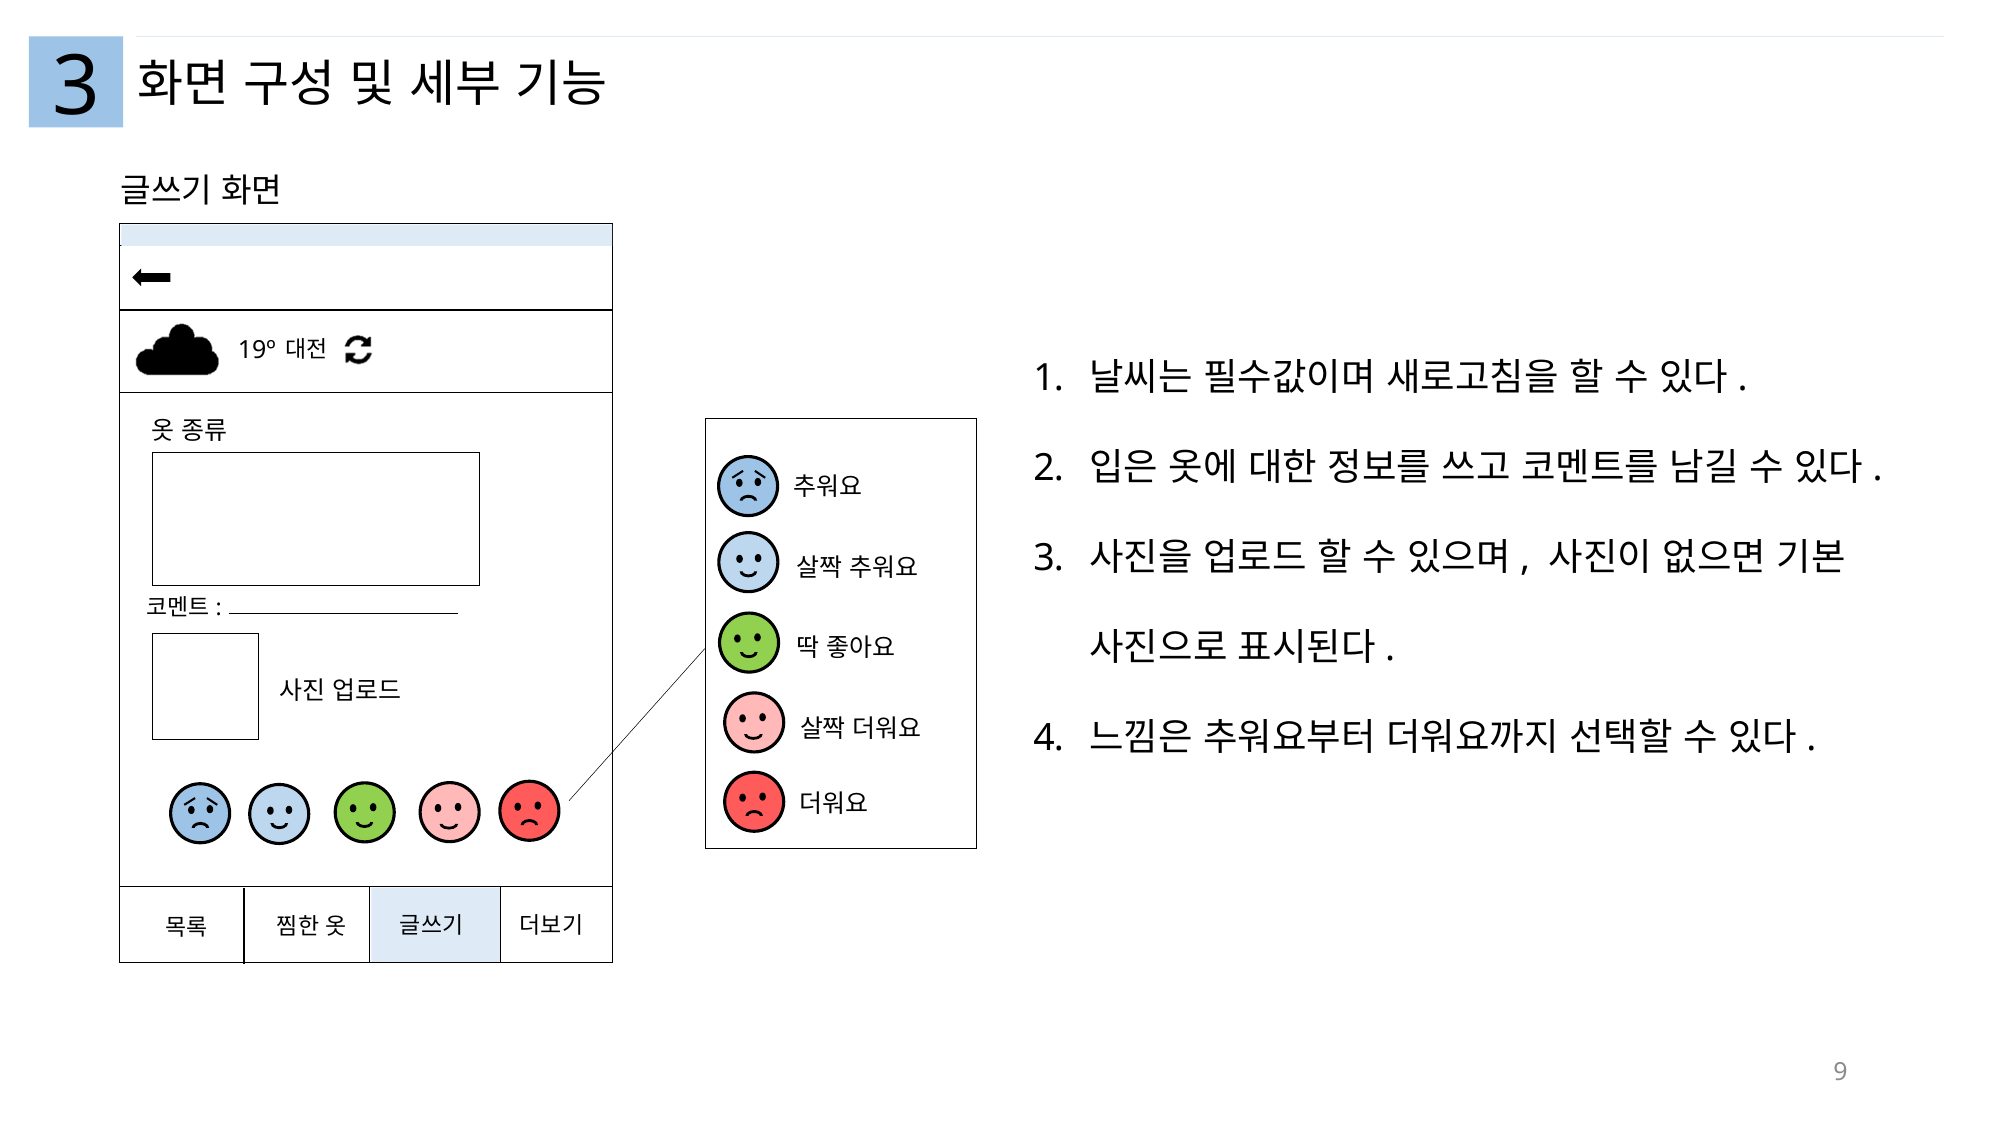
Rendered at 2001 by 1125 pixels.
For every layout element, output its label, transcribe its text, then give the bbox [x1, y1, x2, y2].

text_box [704, 418, 977, 849]
text_box 옷 종류 [136, 406, 243, 452]
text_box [499, 781, 559, 841]
text_box 사진 업로드 [264, 666, 417, 712]
text_box 3 [37, 23, 115, 139]
text_box 목록 [150, 905, 223, 948]
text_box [335, 782, 395, 842]
slide_number 9 [1412, 1042, 1863, 1103]
text_box 더보기 [504, 902, 599, 946]
text_box [119, 311, 613, 886]
text_box 대전 [270, 327, 343, 370]
text_box 날씨는 필수값이며 새로고침을 할 수 있다. 입은 옷에 대한 정보를 쓰고 코멘트를 남길 수 있다. 사진을 업로드 할 수 있으며, 사진이 없으면 기본 사진으로 표시된다. 느낌은 추워요부터 더워요까지 선택할 수 있다. [1018, 300, 1945, 766]
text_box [170, 783, 230, 843]
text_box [420, 782, 480, 842]
text_box [151, 451, 480, 586]
text_box [120, 224, 613, 245]
text_box 글쓰기 화면 [106, 162, 298, 217]
text_box 19º [225, 325, 291, 371]
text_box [719, 613, 779, 673]
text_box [718, 456, 778, 516]
text_box [151, 632, 259, 741]
text_box 화면 구성 및 세부 기능 [123, 43, 759, 119]
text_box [718, 532, 778, 592]
text_box [28, 35, 37, 128]
picture [342, 334, 374, 366]
text_box 찜한 옷 [262, 904, 363, 947]
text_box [724, 692, 784, 752]
text_box 코멘트: [131, 585, 237, 628]
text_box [249, 784, 309, 844]
text_box [115, 35, 124, 128]
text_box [568, 648, 705, 801]
text_box [130, 266, 172, 289]
text_box [119, 246, 613, 309]
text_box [724, 772, 784, 832]
text_box [501, 887, 613, 963]
text_box 글쓰기 [385, 903, 479, 946]
text_box [370, 887, 500, 963]
text_box [245, 887, 369, 963]
picture [133, 316, 225, 382]
text_box [119, 887, 243, 963]
